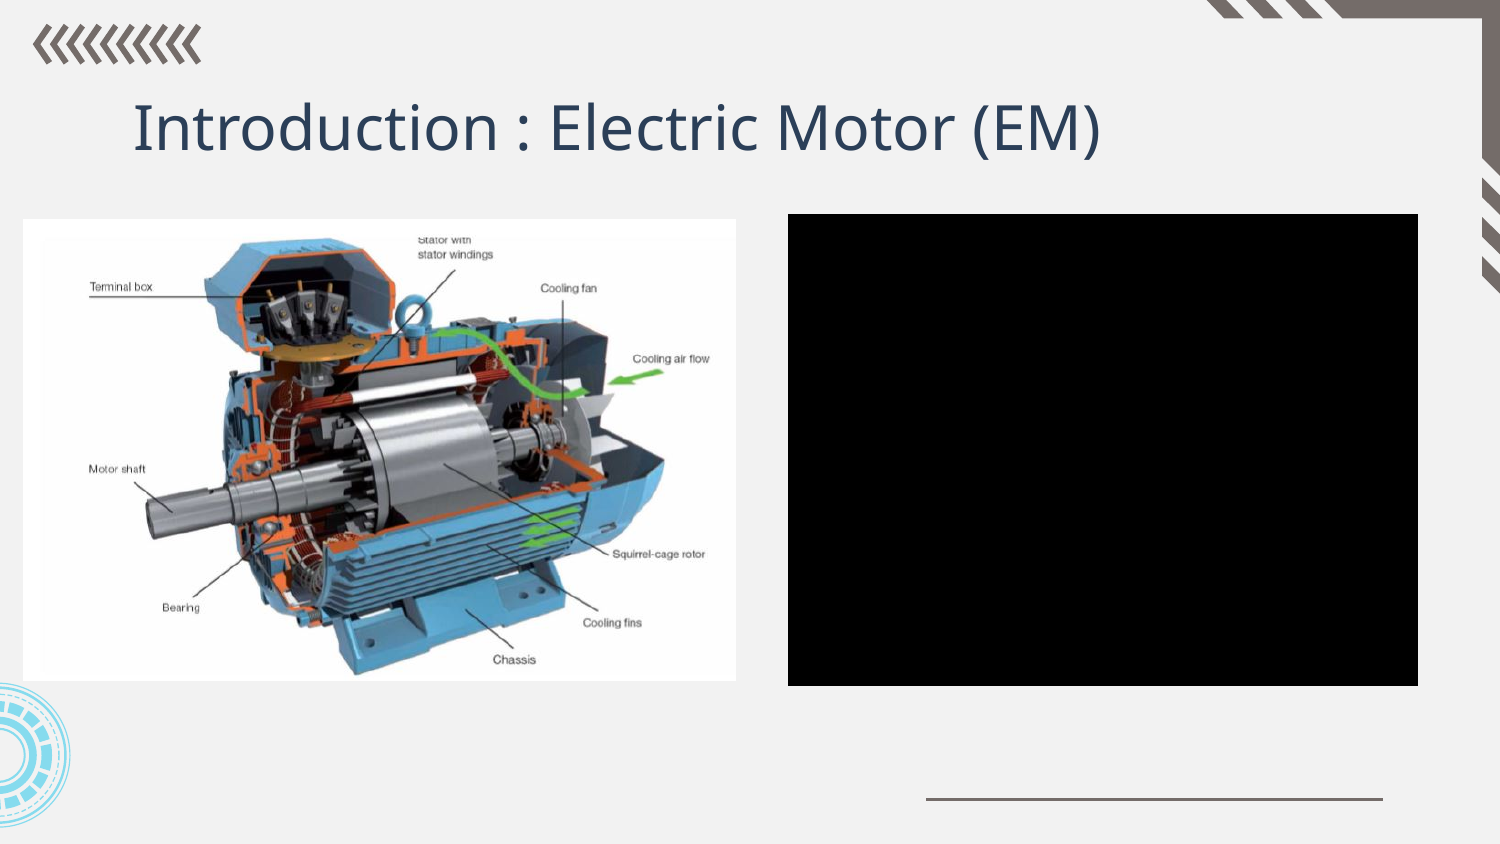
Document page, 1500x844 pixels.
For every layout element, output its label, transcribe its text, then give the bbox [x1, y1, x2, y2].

picture [788, 213, 1418, 686]
picture [23, 219, 736, 681]
title Introduction : Electric Motor (EM) [118, 72, 1382, 167]
